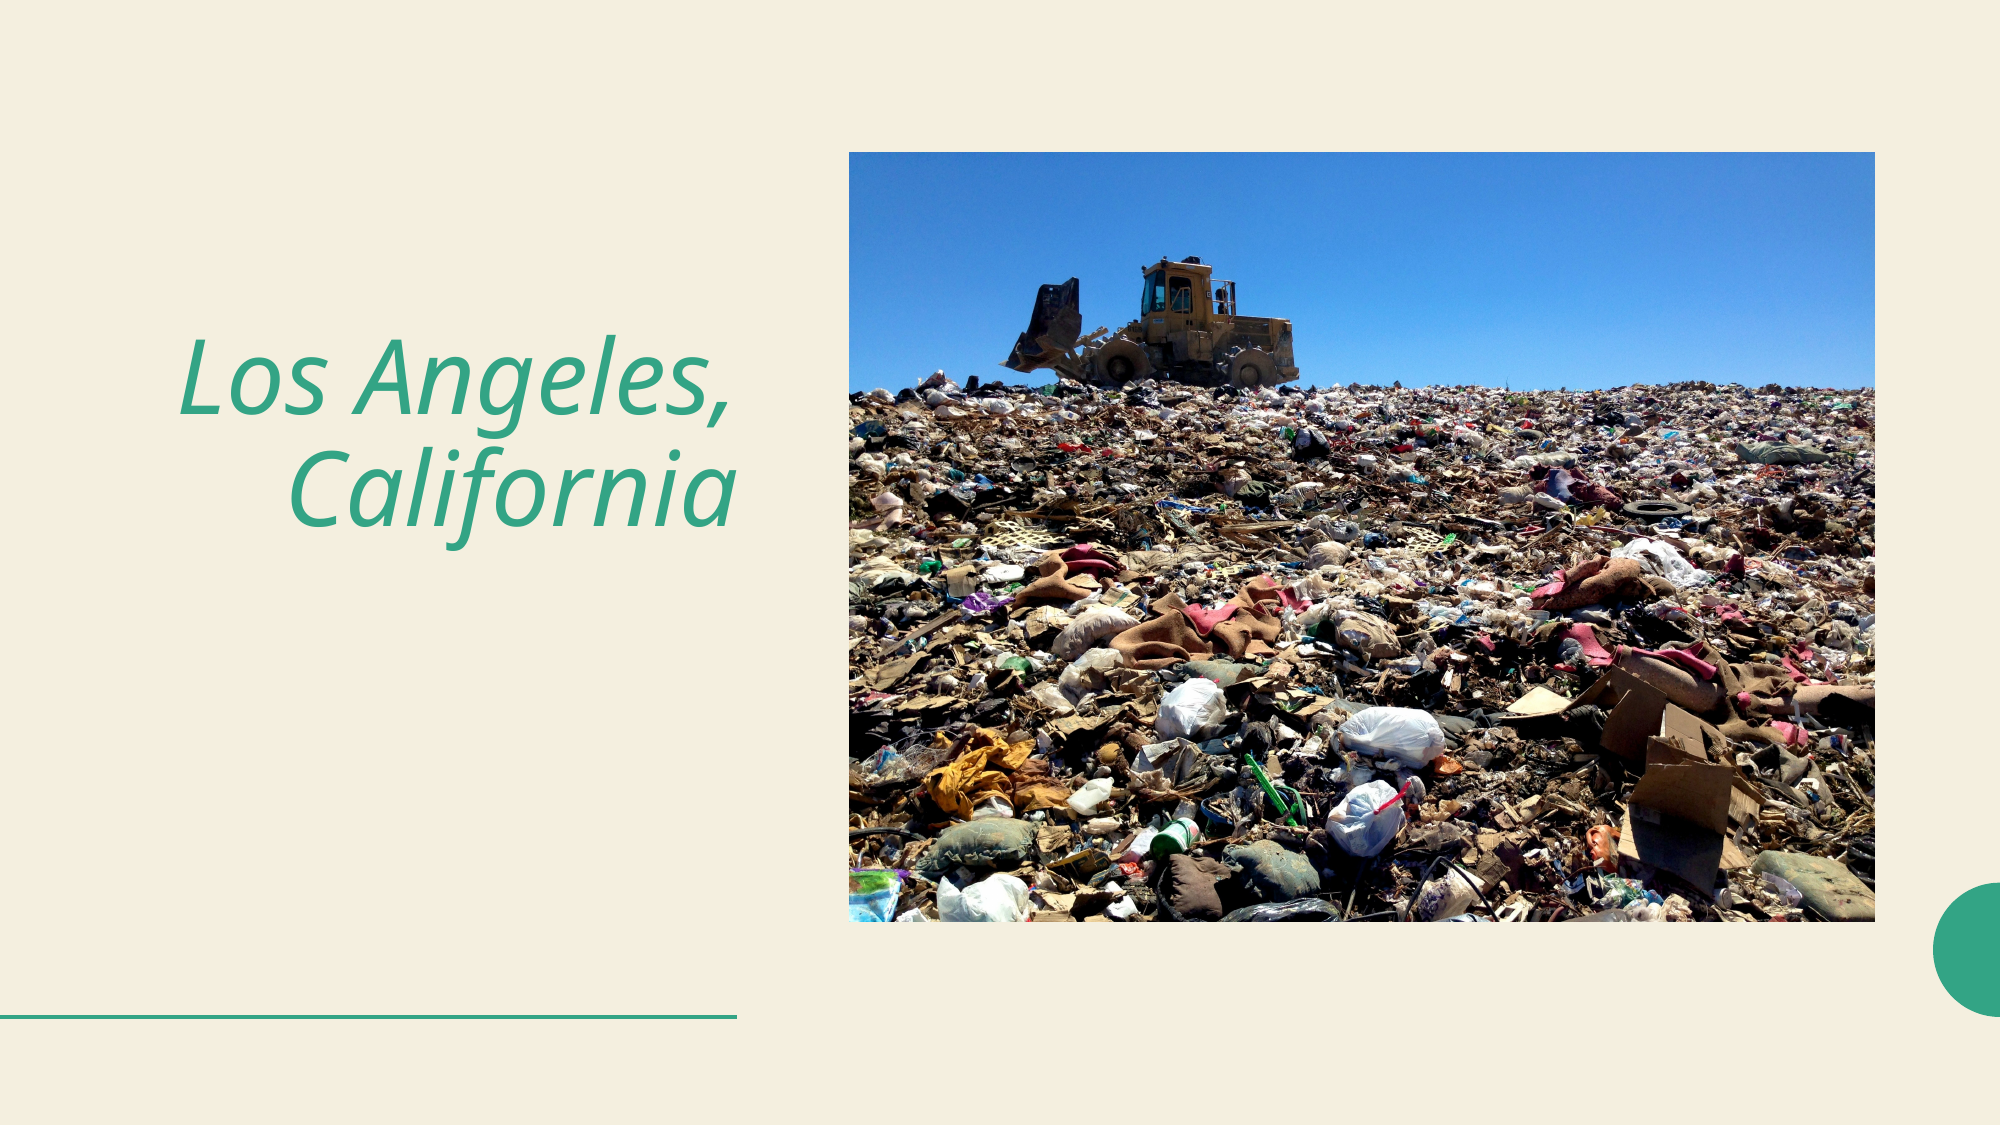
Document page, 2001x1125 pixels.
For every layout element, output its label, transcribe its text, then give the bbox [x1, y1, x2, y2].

title Los Angeles, California [125, 91, 754, 905]
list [849, 152, 1875, 922]
